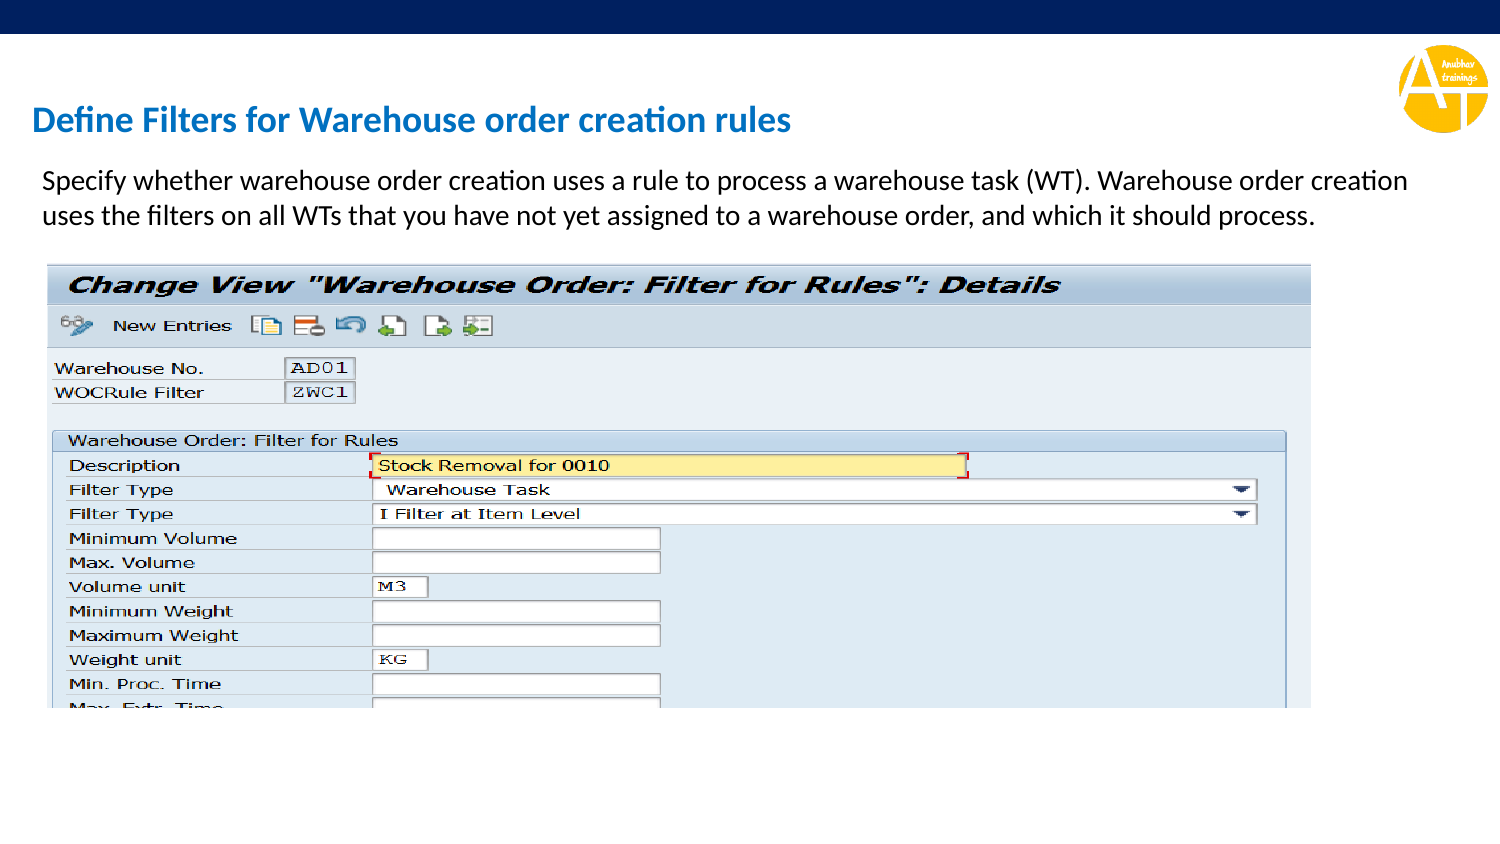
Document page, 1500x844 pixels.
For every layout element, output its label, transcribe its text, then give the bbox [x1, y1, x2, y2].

picture [46, 263, 1311, 709]
picture [1390, 39, 1493, 140]
text_box Define Filters for Warehouse order creation rules [17, 76, 1169, 203]
text_box Specify whether warehouse order creation uses a rule to process a warehouse task (WT). Warehouse order creation uses the filters on all WTs that you have not yet assigned to a warehouse order, and which it should process. [27, 146, 1427, 247]
